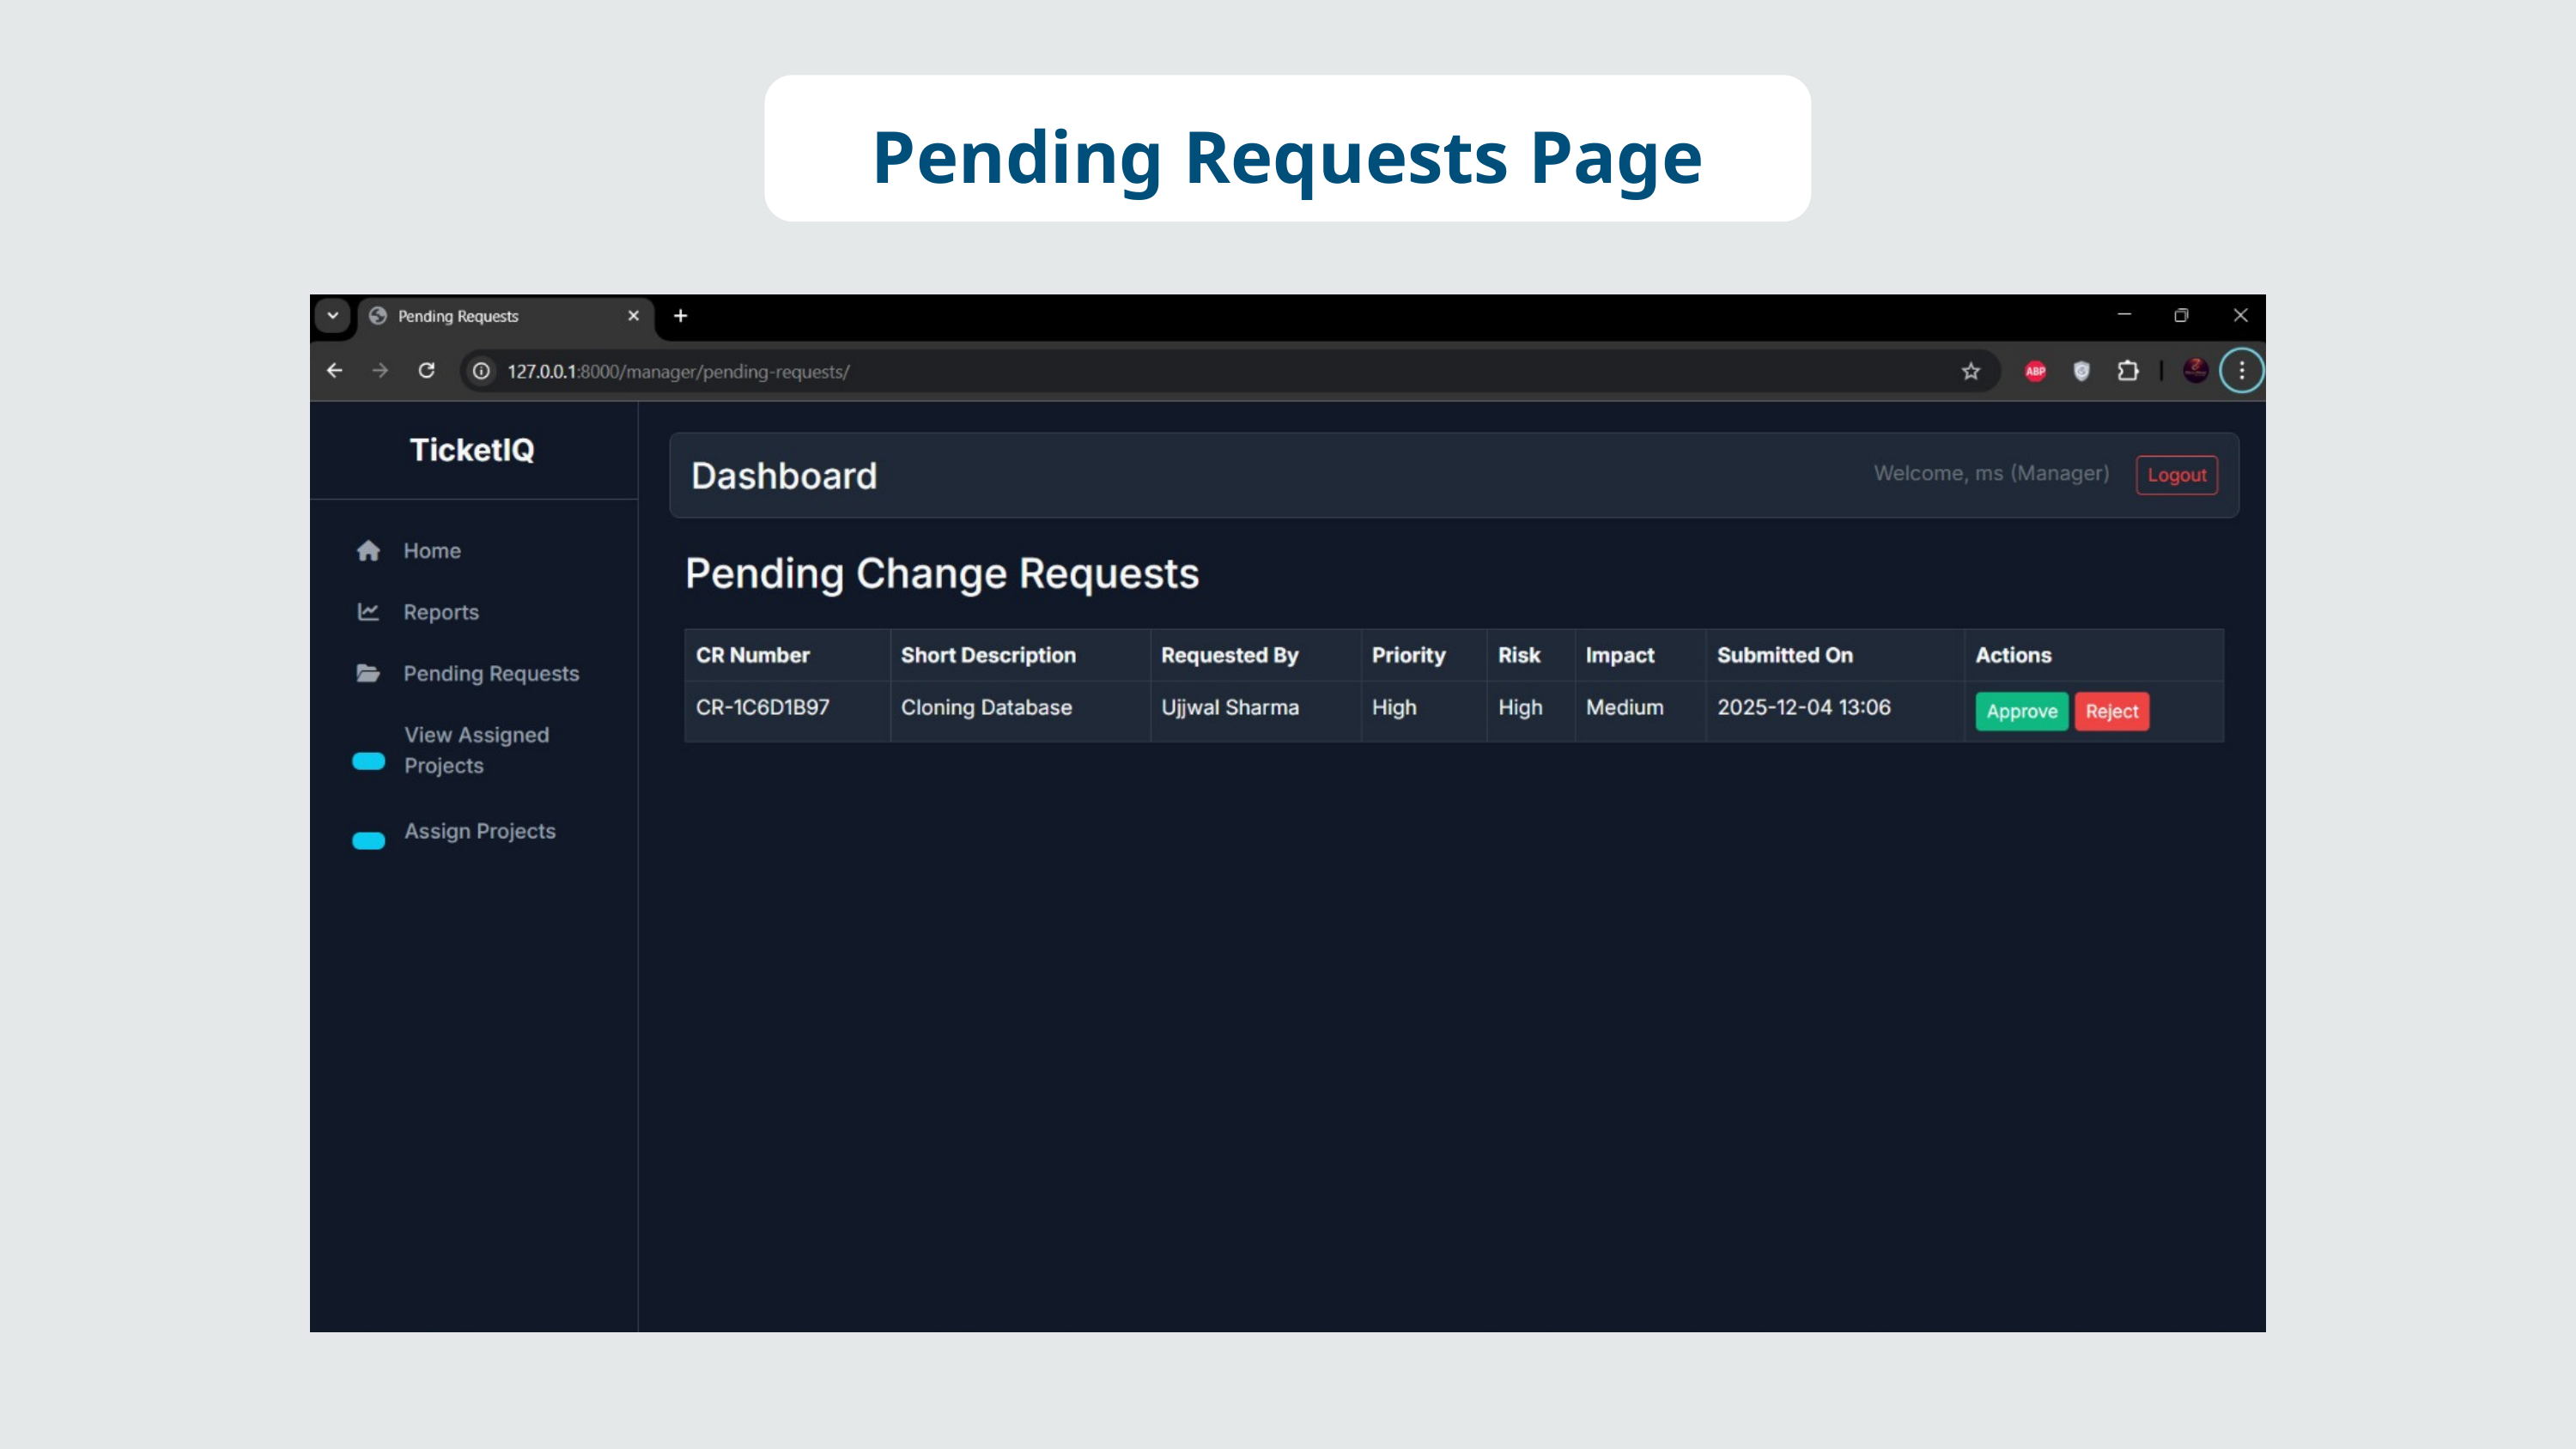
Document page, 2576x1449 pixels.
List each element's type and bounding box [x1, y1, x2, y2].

text_box [307, 290, 2269, 1336]
text_box [764, 75, 1812, 222]
